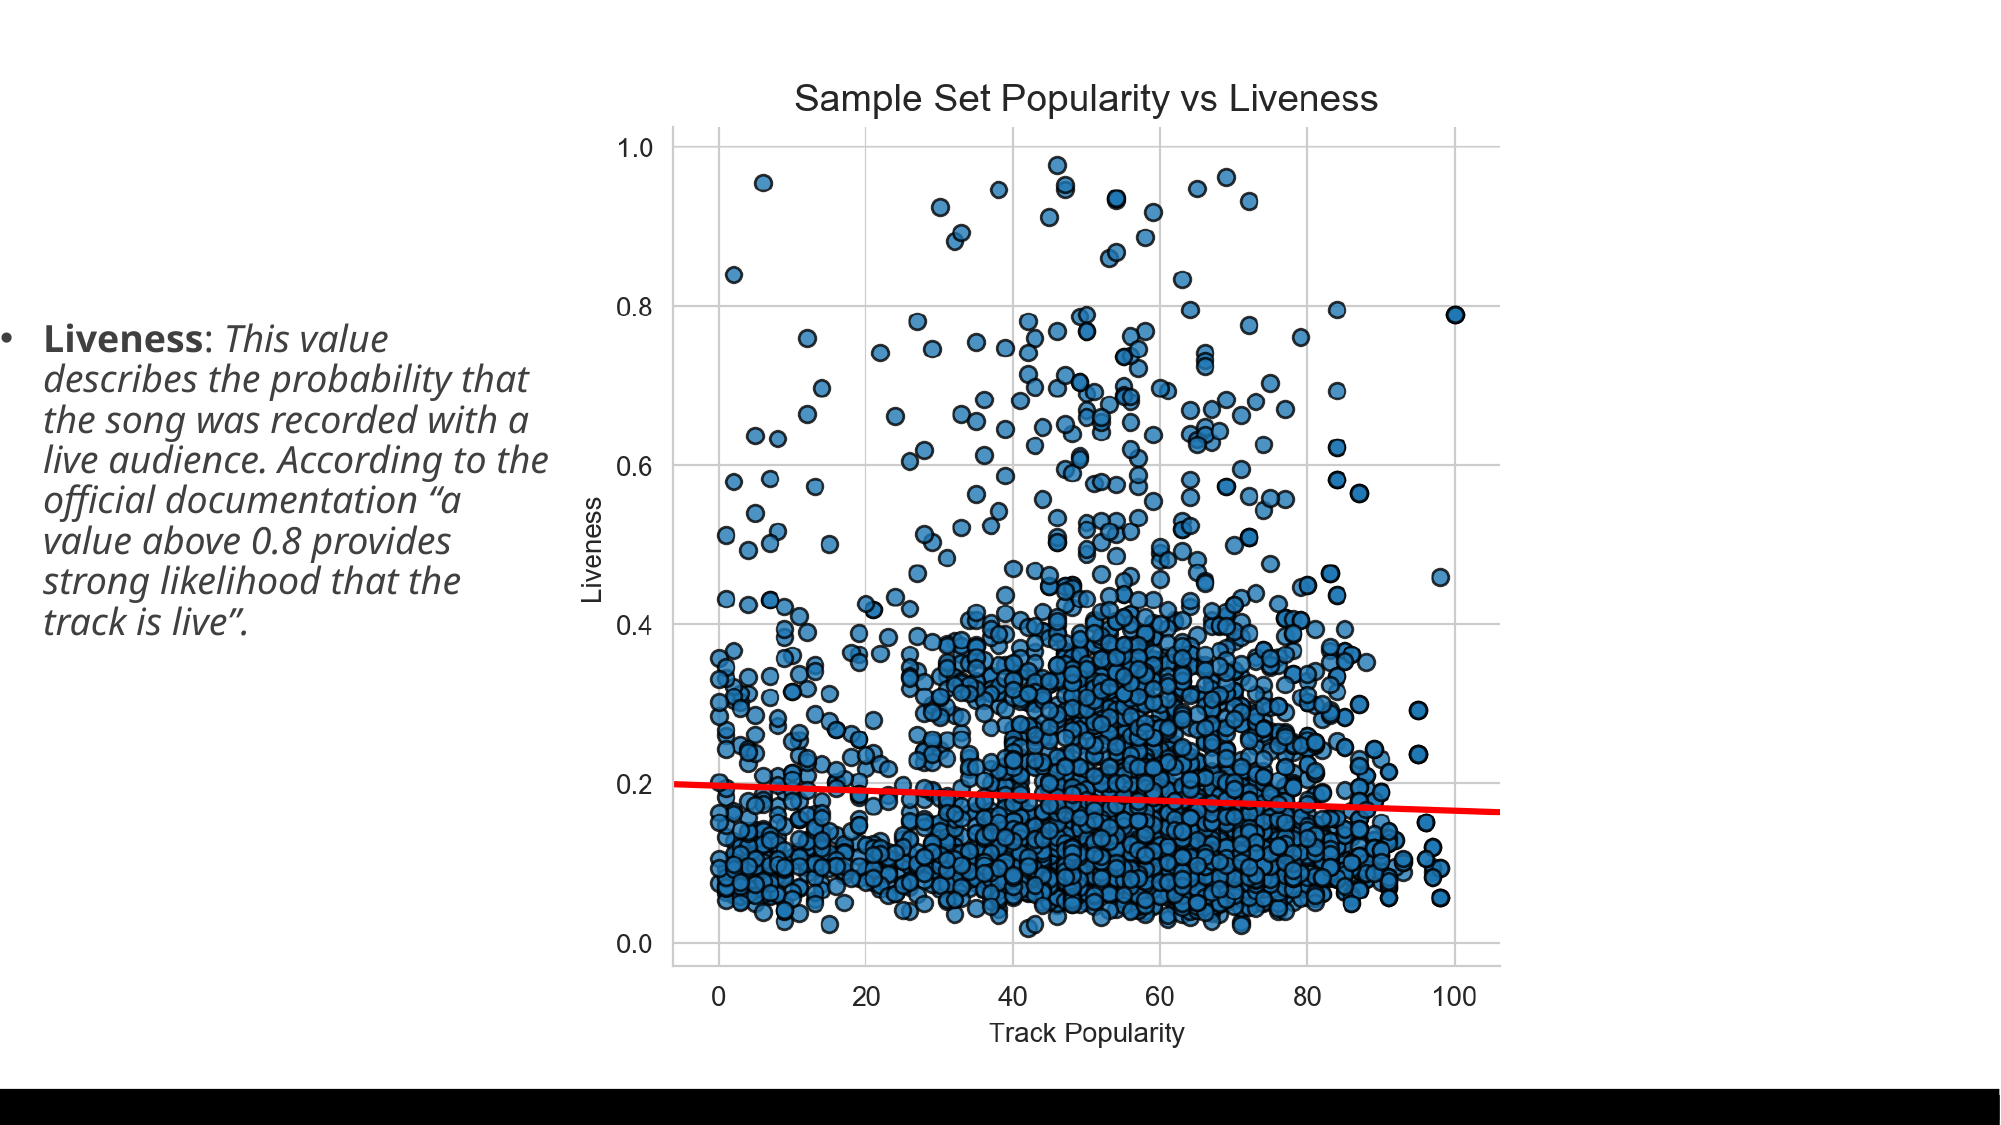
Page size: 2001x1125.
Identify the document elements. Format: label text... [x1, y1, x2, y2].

picture [560, 64, 1519, 1066]
text_box [0, 1088, 2000, 1125]
list Liveness: This value describes the probability that the song was recorded with a live audience. According to the official documentation “a value above 0.8 provides strong likelihood that the track is live”. [0, 319, 551, 708]
